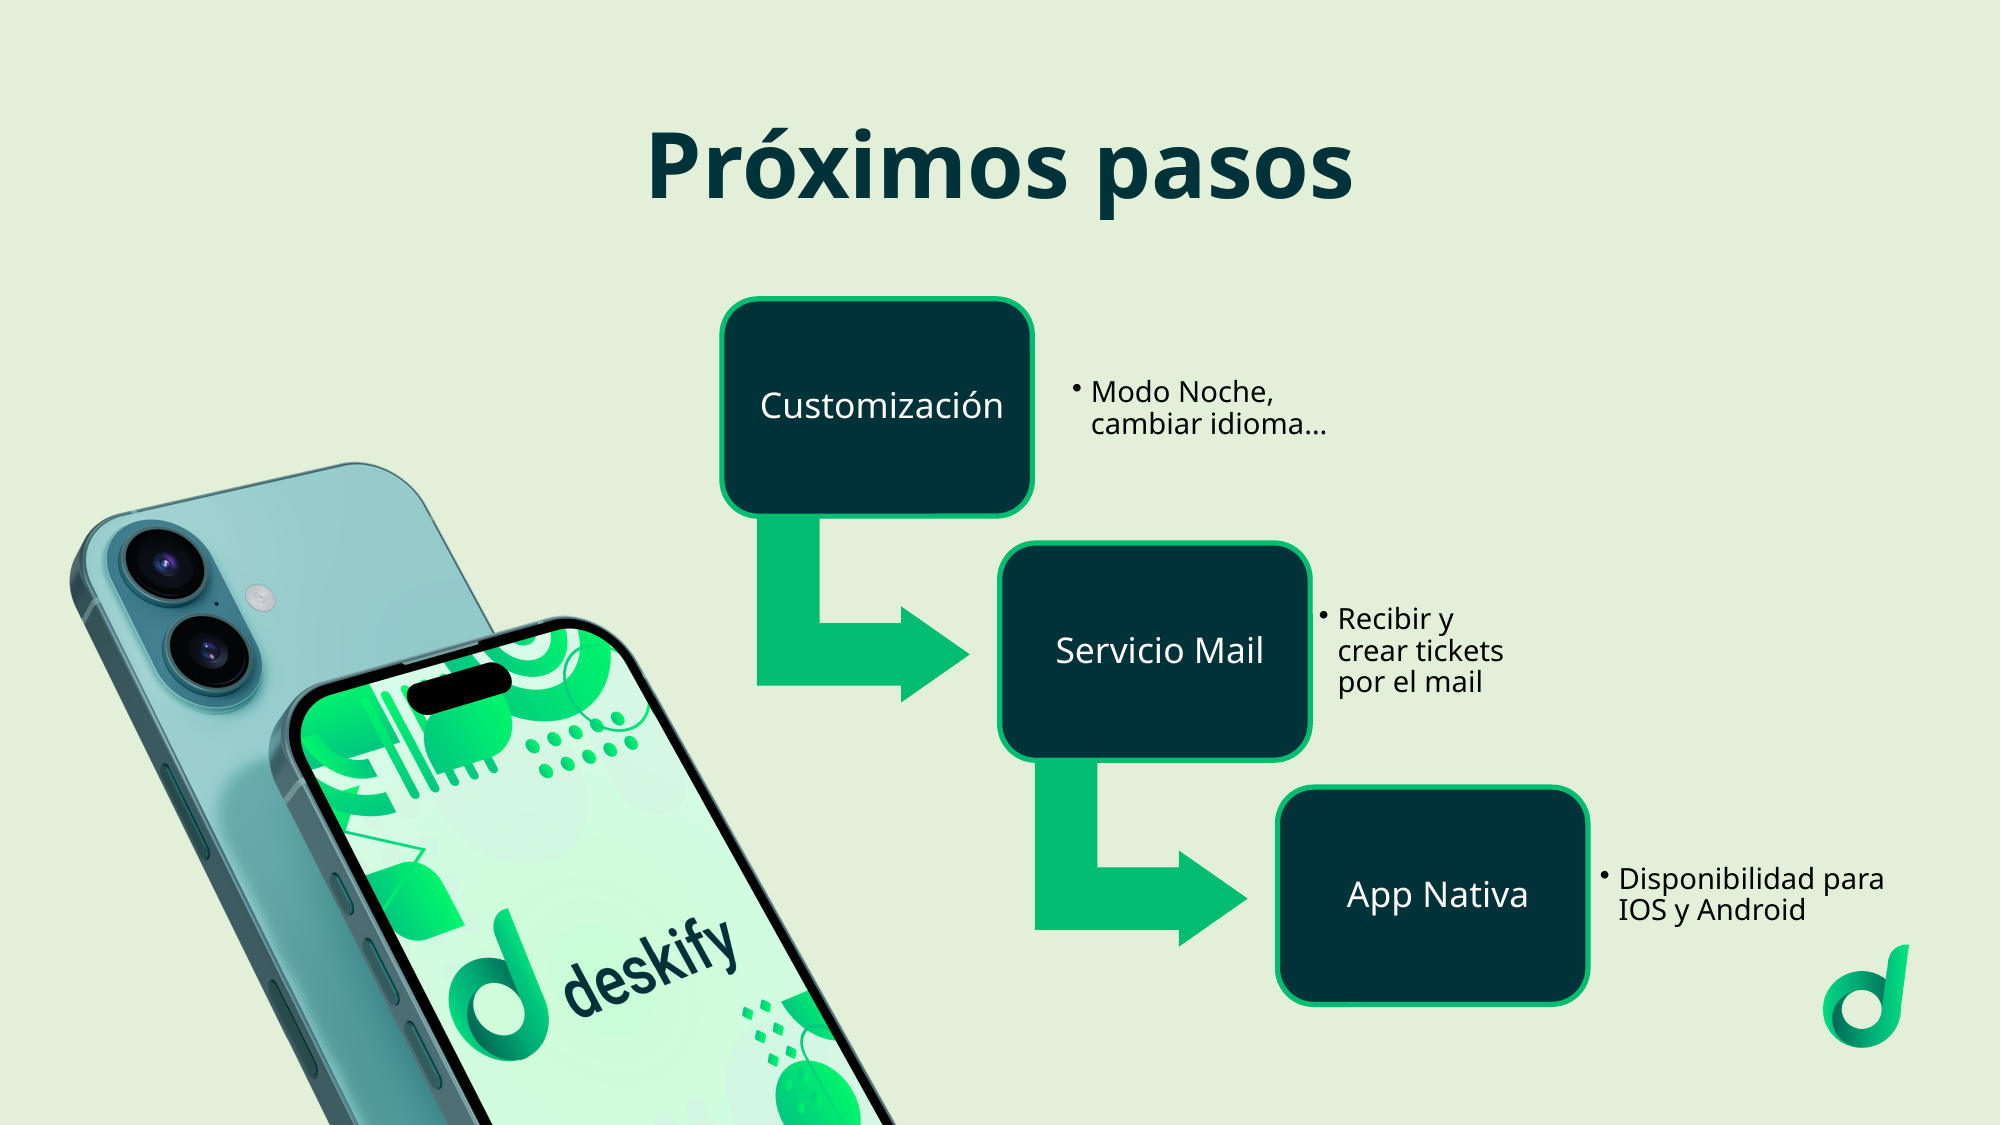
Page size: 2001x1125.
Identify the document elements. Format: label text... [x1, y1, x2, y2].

title Próximos pasos [137, 59, 843, 278]
picture [0, 301, 1021, 1125]
picture [1792, 925, 1933, 1066]
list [671, 294, 1913, 1009]
text_box [843, 59, 1863, 278]
